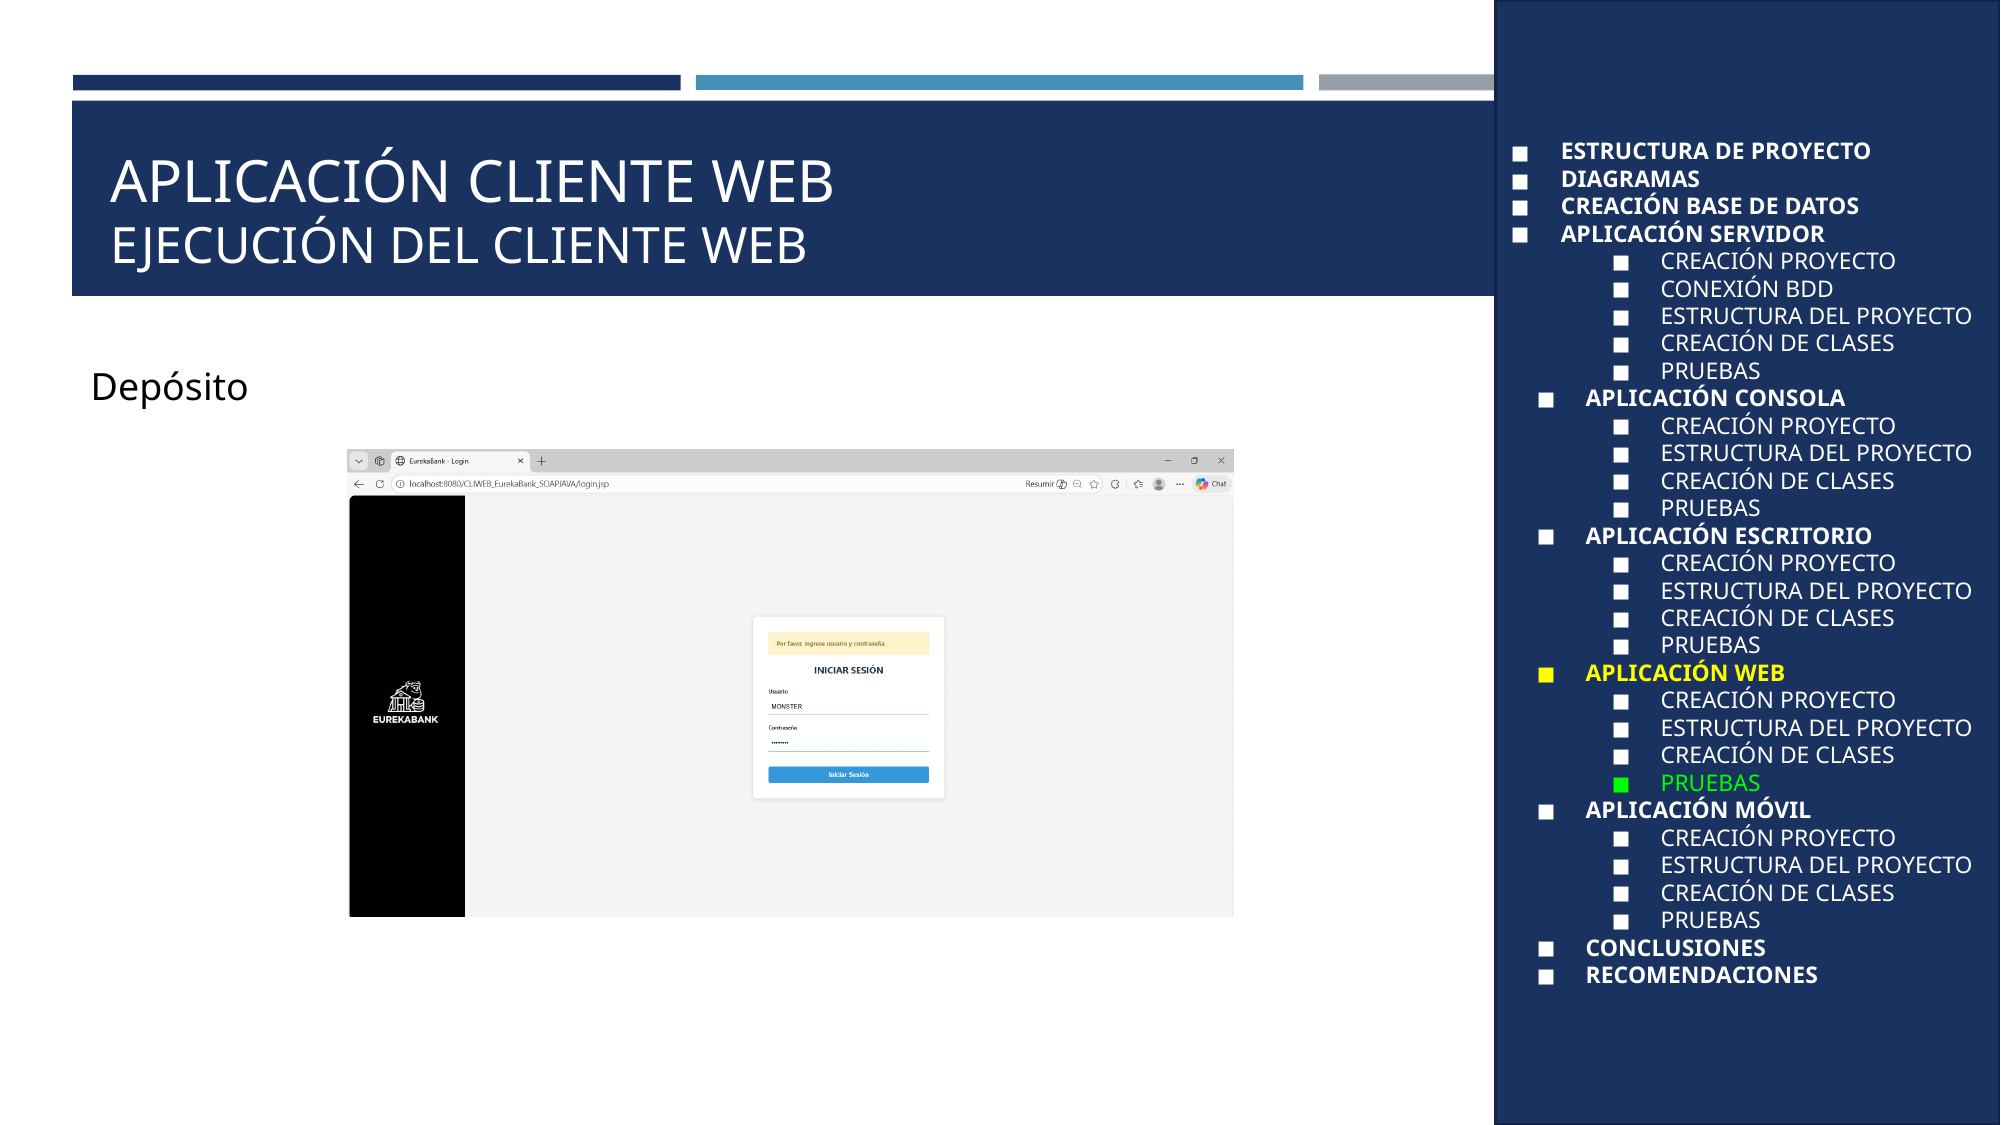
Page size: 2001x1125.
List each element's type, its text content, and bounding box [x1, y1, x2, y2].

list Depósito [75, 321, 1467, 450]
title APLICACIÓN CLIENTE WEB EJECUCIÓN DEL CLIENTE WEB [95, 115, 1486, 282]
text_box ESTRUCTURA DE PROYECTO DIAGRAMAS CREACIÓN BASE DE DATOS APLICACIÓN SERVIDOR CREACIÓN PROYECTO CONEXIÓN BDD ESTRUCTURA DEL PROYECTO CREACIÓN DE CLASES PRUEBAS APLICACIÓN CONSOLA CREACIÓN PROYECTO ESTRUCTURA DEL PROYECTO CREACIÓN DE CLASES PRUEBAS APLICACIÓN ESCRITORIO CREACIÓN PROYECTO ESTRUCTURA DEL PROYECTO CREACIÓN DE CLASES PRUEBAS APLICACIÓN WEB CREACIÓN PROYECTO ESTRUCTURA DEL PROYECTO CREACIÓN DE CLASES PRUEBAS APLICACIÓN MÓVIL CREACIÓN PROYECTO ESTRUCTURA DEL PROYECTO CREACIÓN DE CLASES PRUEBAS CONCLUSIONES RECOMENDACIONES [1495, 0, 2000, 1125]
picture [347, 449, 1234, 917]
